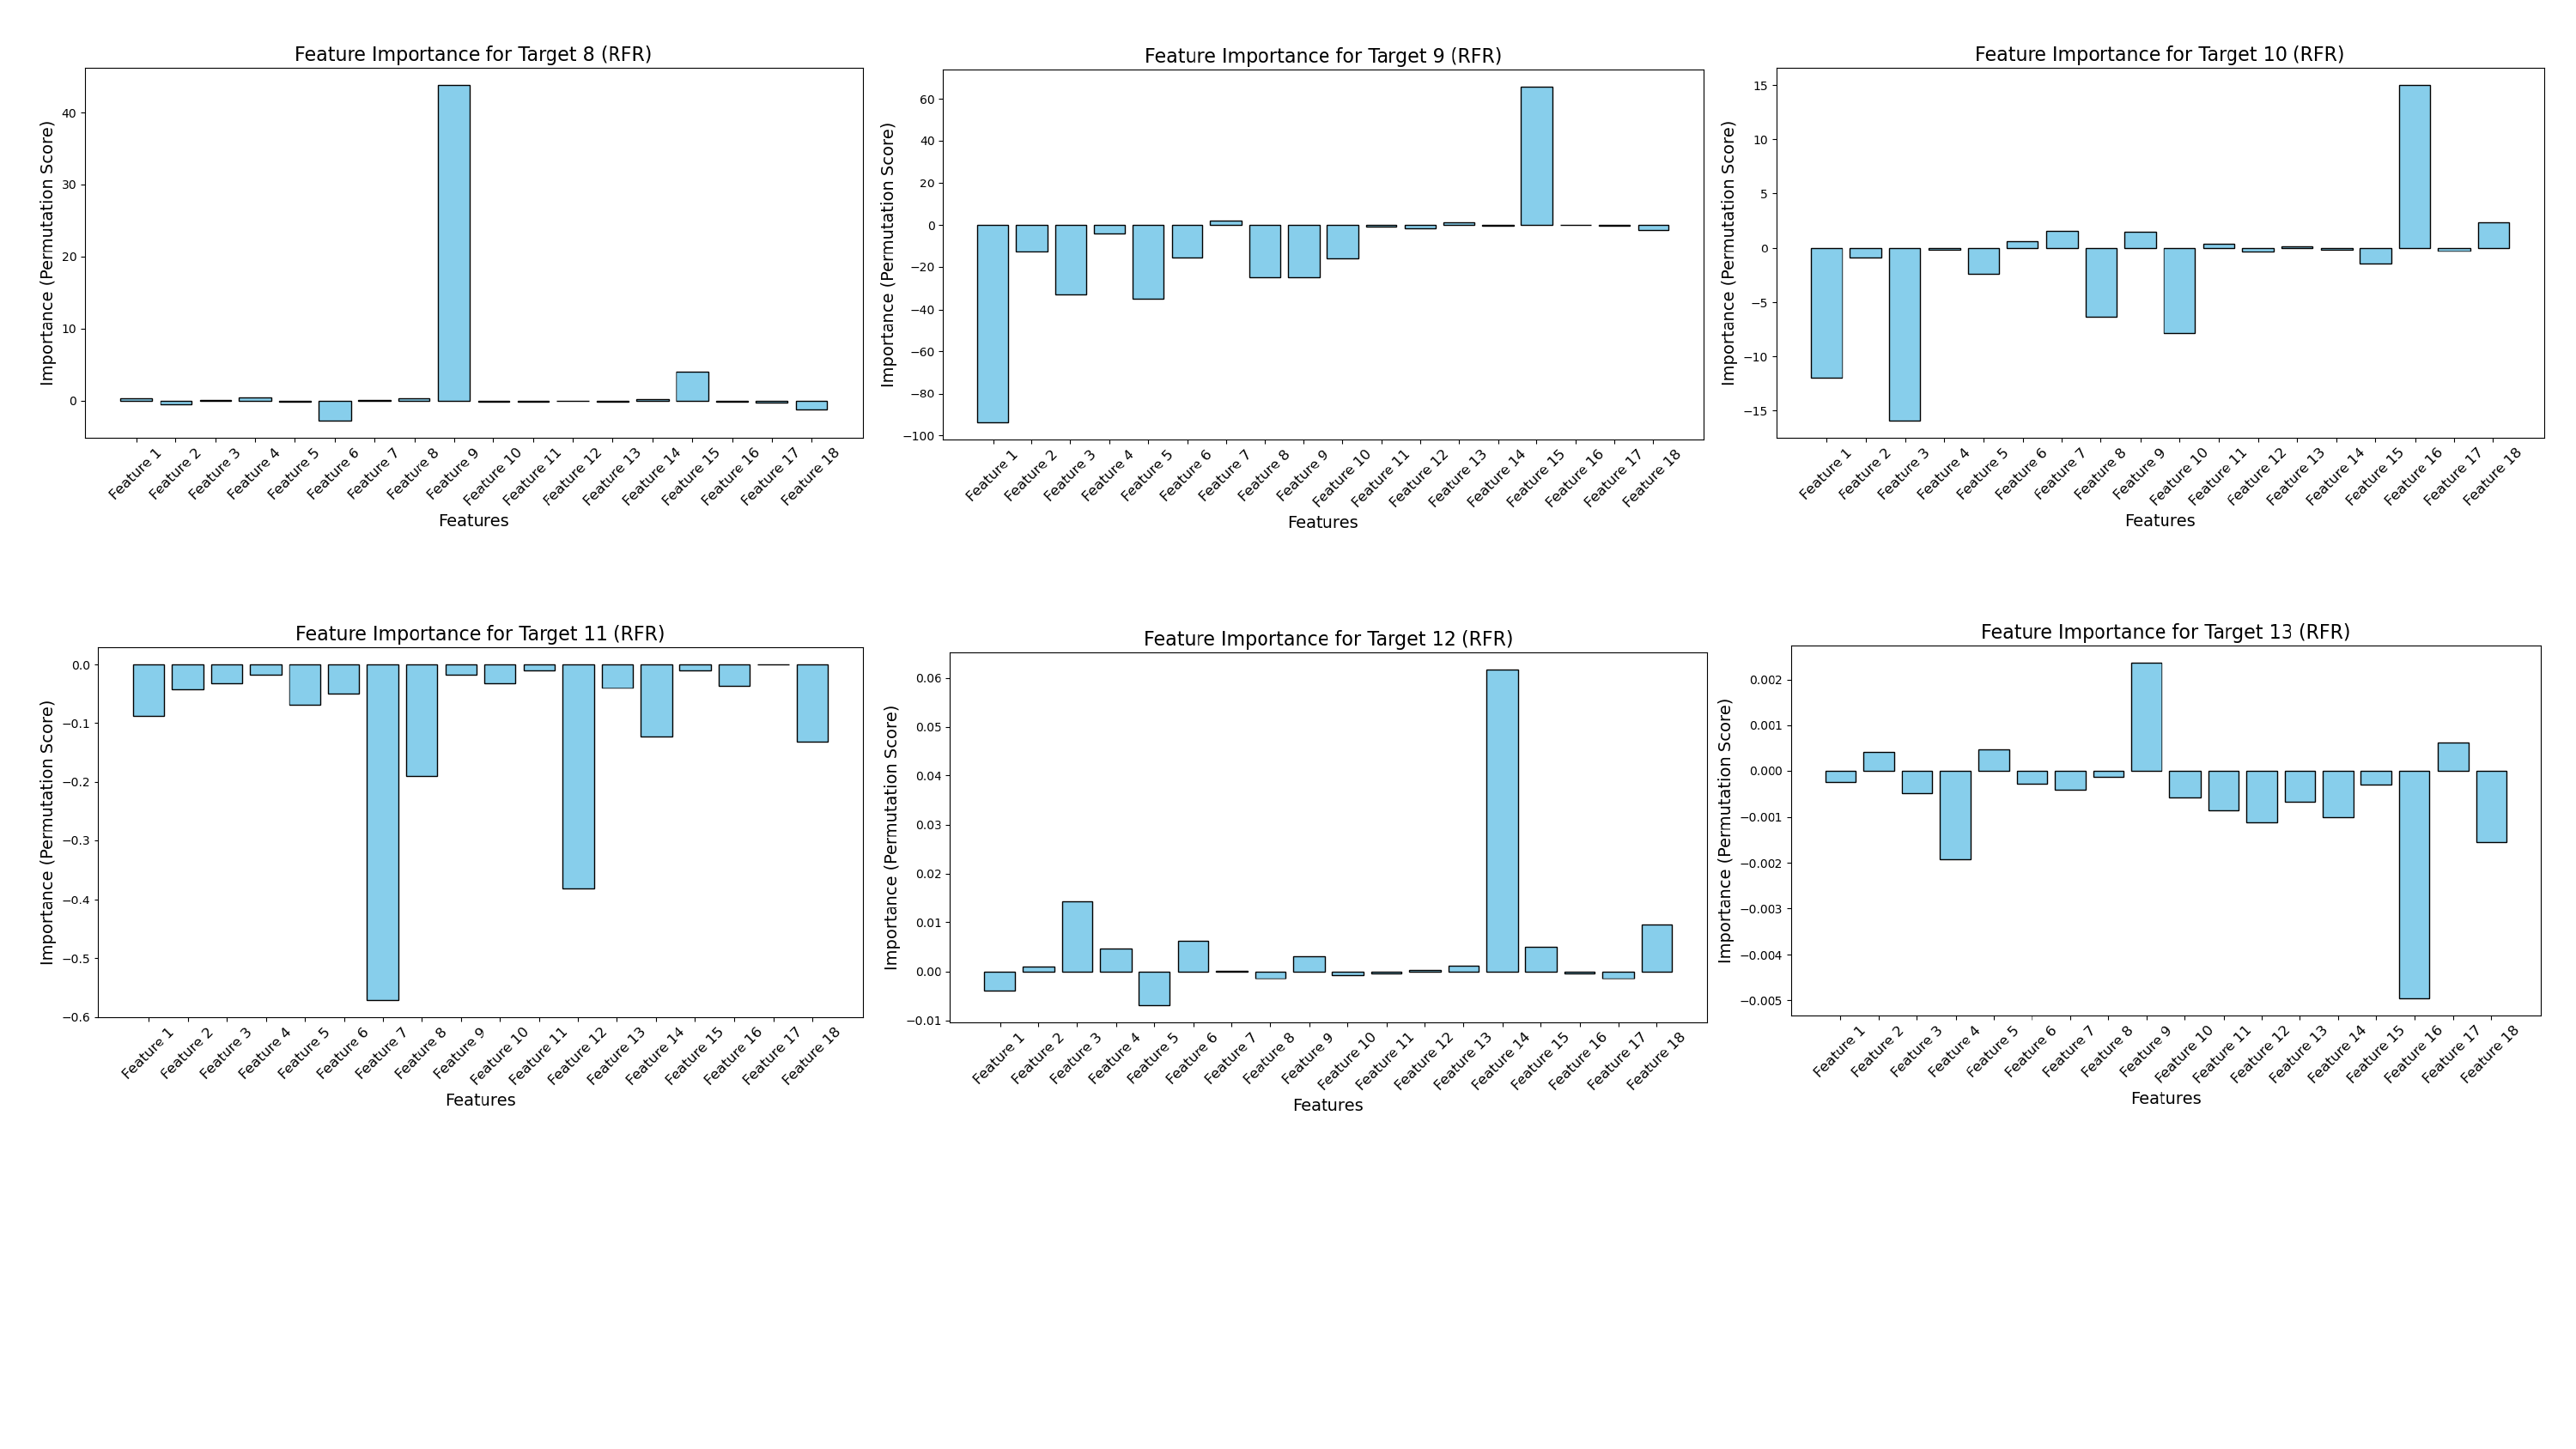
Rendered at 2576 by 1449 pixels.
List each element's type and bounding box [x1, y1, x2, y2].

picture [32, 616, 870, 1117]
picture [876, 615, 2549, 1122]
picture [32, 37, 870, 537]
picture [872, 39, 1710, 539]
picture [1713, 37, 2551, 537]
